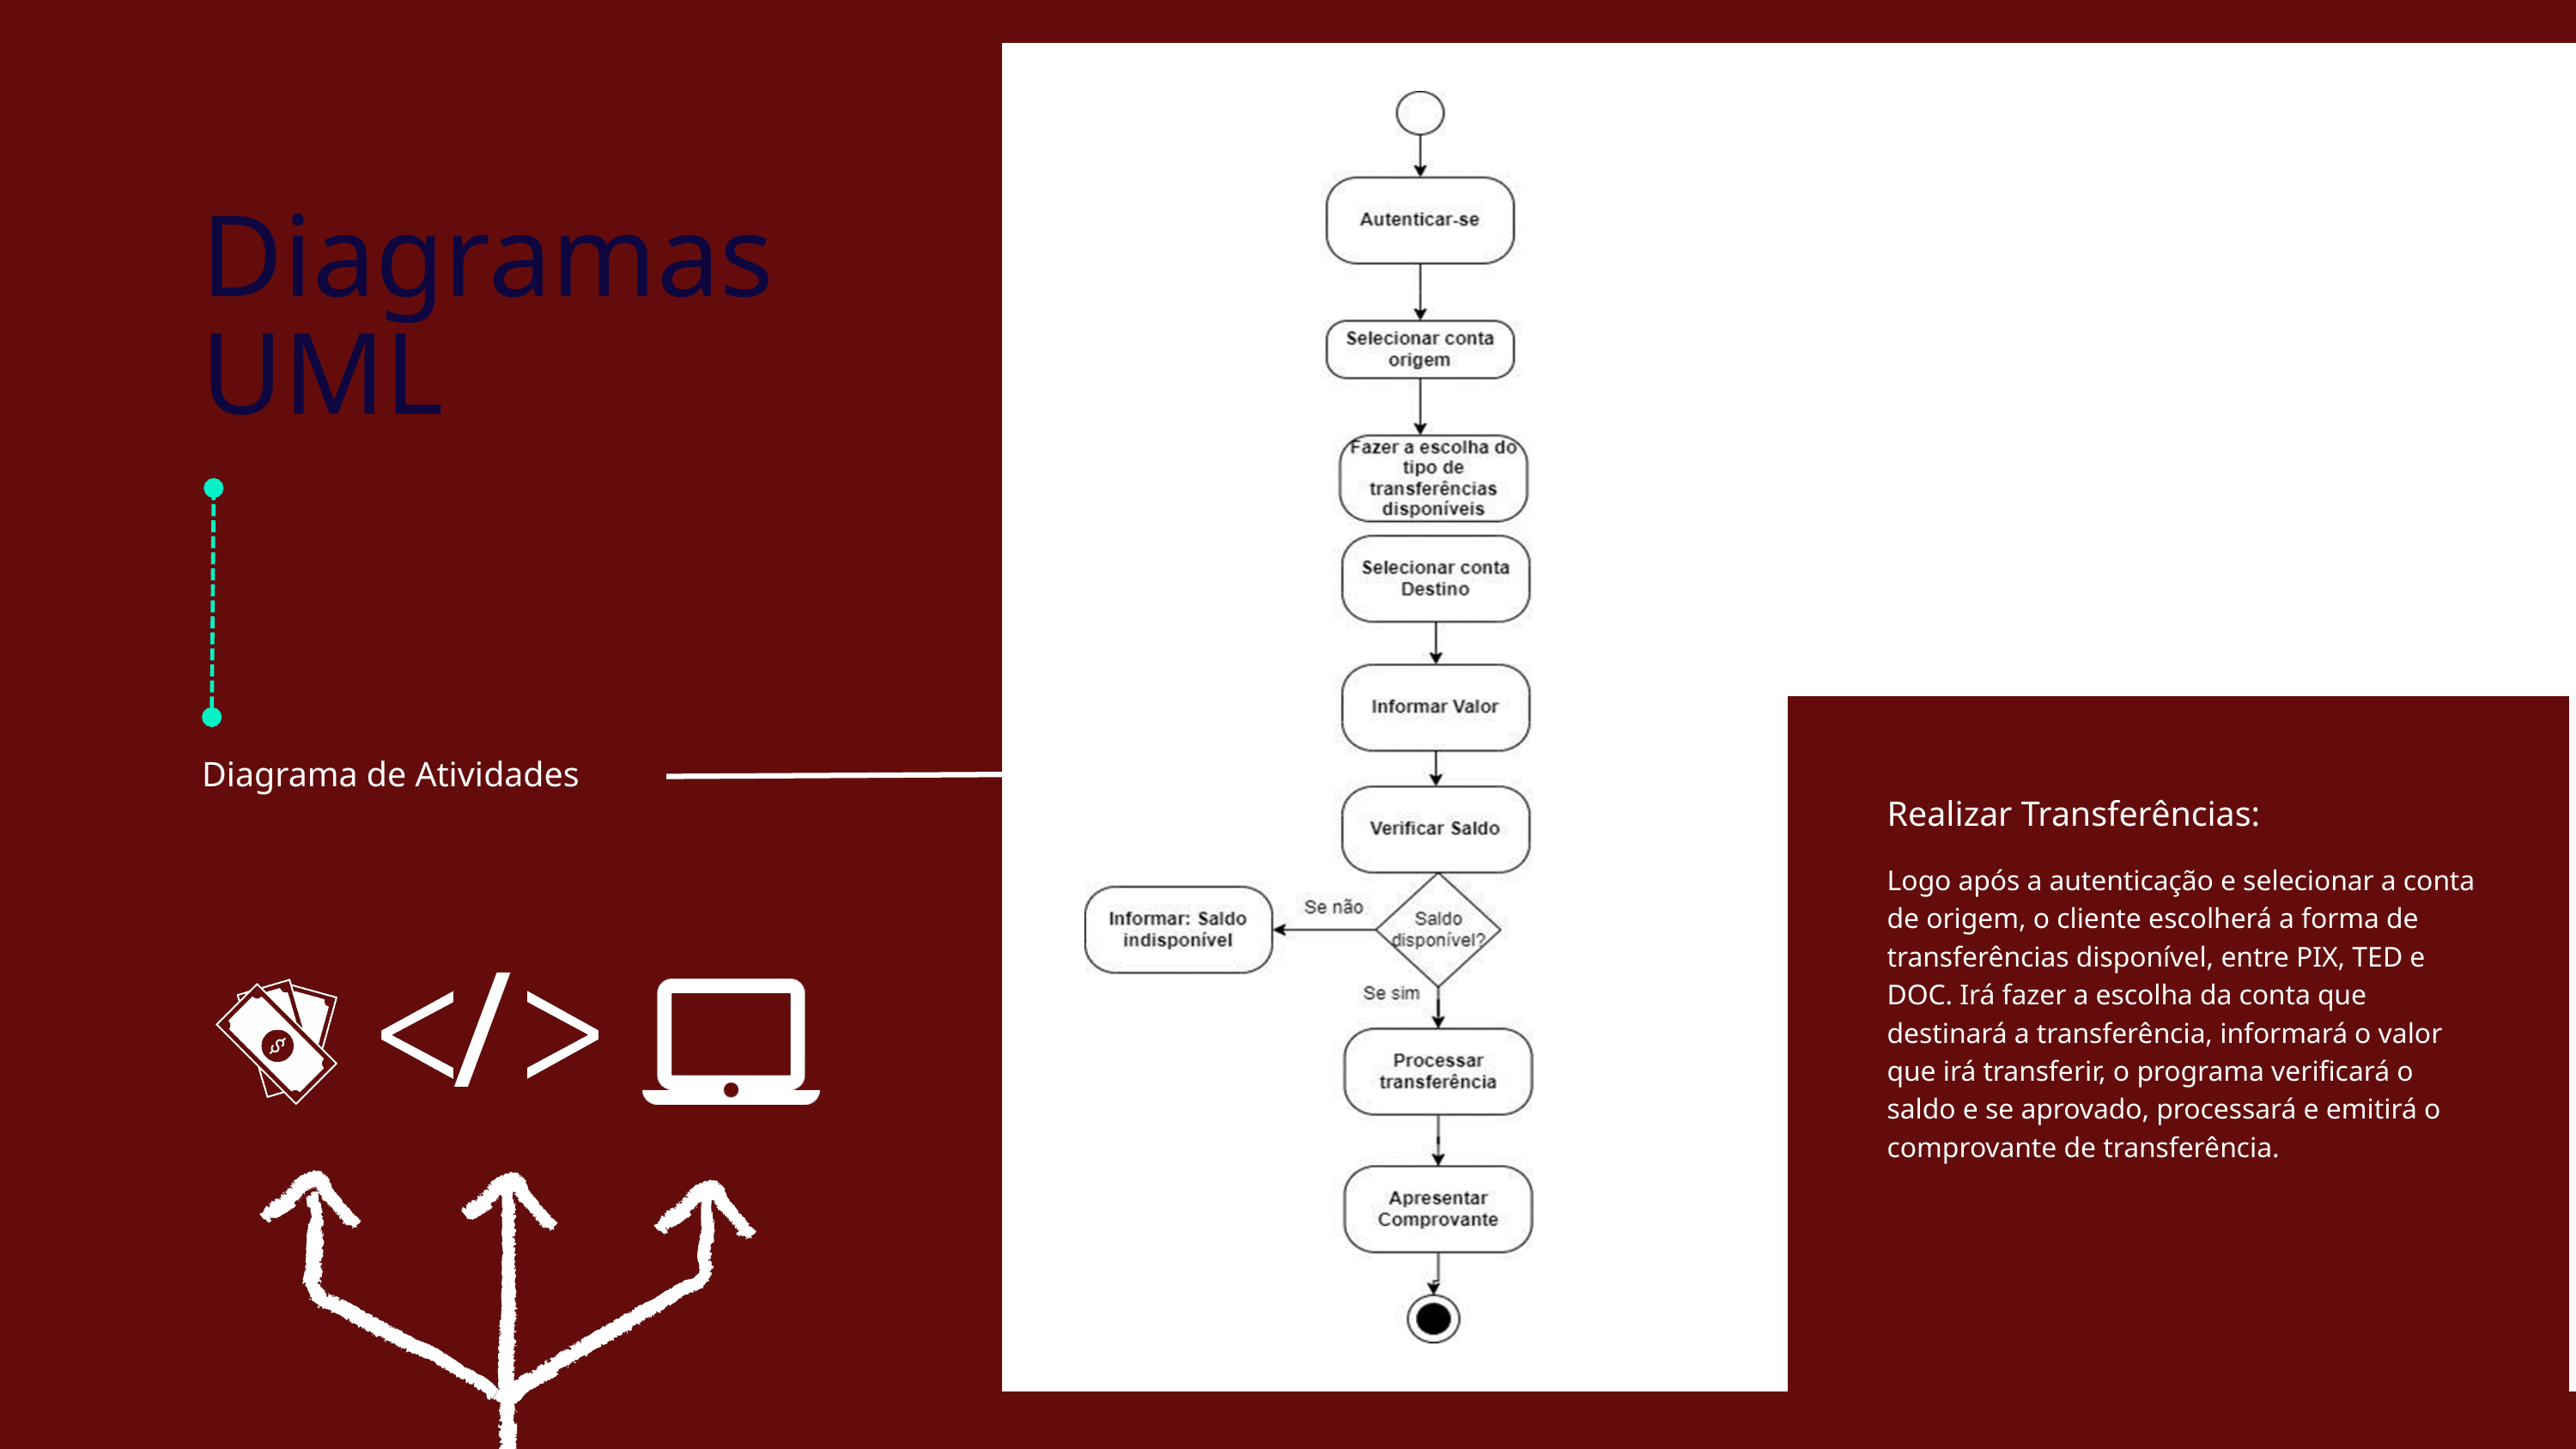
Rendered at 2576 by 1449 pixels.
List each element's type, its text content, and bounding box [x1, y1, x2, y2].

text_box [215, 931, 820, 1449]
text_box Diagramas UML [202, 200, 909, 437]
text_box Diagrama de Atividades [202, 737, 732, 794]
picture [1084, 91, 1534, 1343]
text_box [204, 479, 223, 497]
text_box [203, 700, 222, 726]
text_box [1787, 695, 2570, 1392]
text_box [1001, 42, 2576, 1392]
